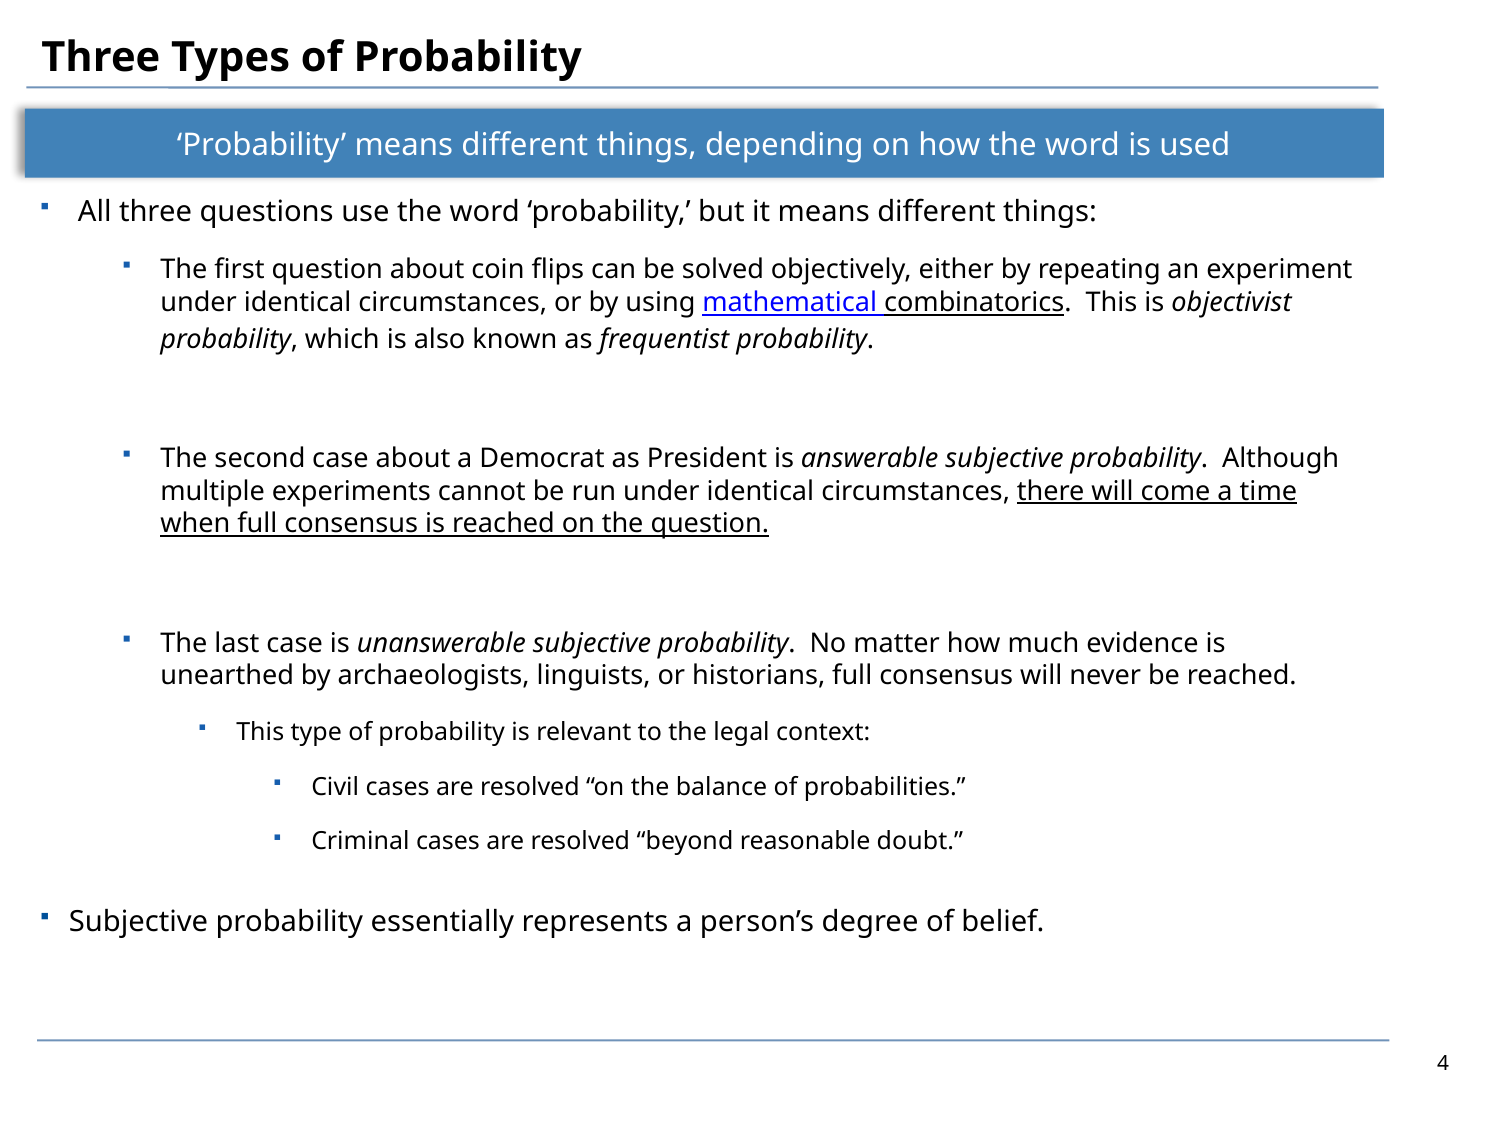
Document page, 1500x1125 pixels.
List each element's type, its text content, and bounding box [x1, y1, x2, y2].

list All three questions use the word ‘probability,’ but it means different things: The first question about coin flips can be solved objectively, either by repeating an experiment under identical circumstances, or by using mathematical combinatorics. This is objectivist probability, which is also known as frequentist probability. The second case about a Democrat as President is answerable subjective probability. Although multiple experiments cannot be run under identical circumstances, there will come a time when full consensus is reached on the question. The last case is unanswerable subjective probability. No matter how much evidence is unearthed by archaeologists, linguists, or historians, full consensus will never be reached. This type of probability is relevant to the legal context: Civil cases are resolved “on the balance of probabilities.” Criminal cases are resolved “beyond reasonable doubt.” Subjective probability essentially represents a person’s degree of belief. [24, 184, 1375, 975]
title Three Types of Probability [26, 22, 1474, 85]
list ‘Probability’ means different things, depending on how the word is used [24, 108, 1384, 178]
